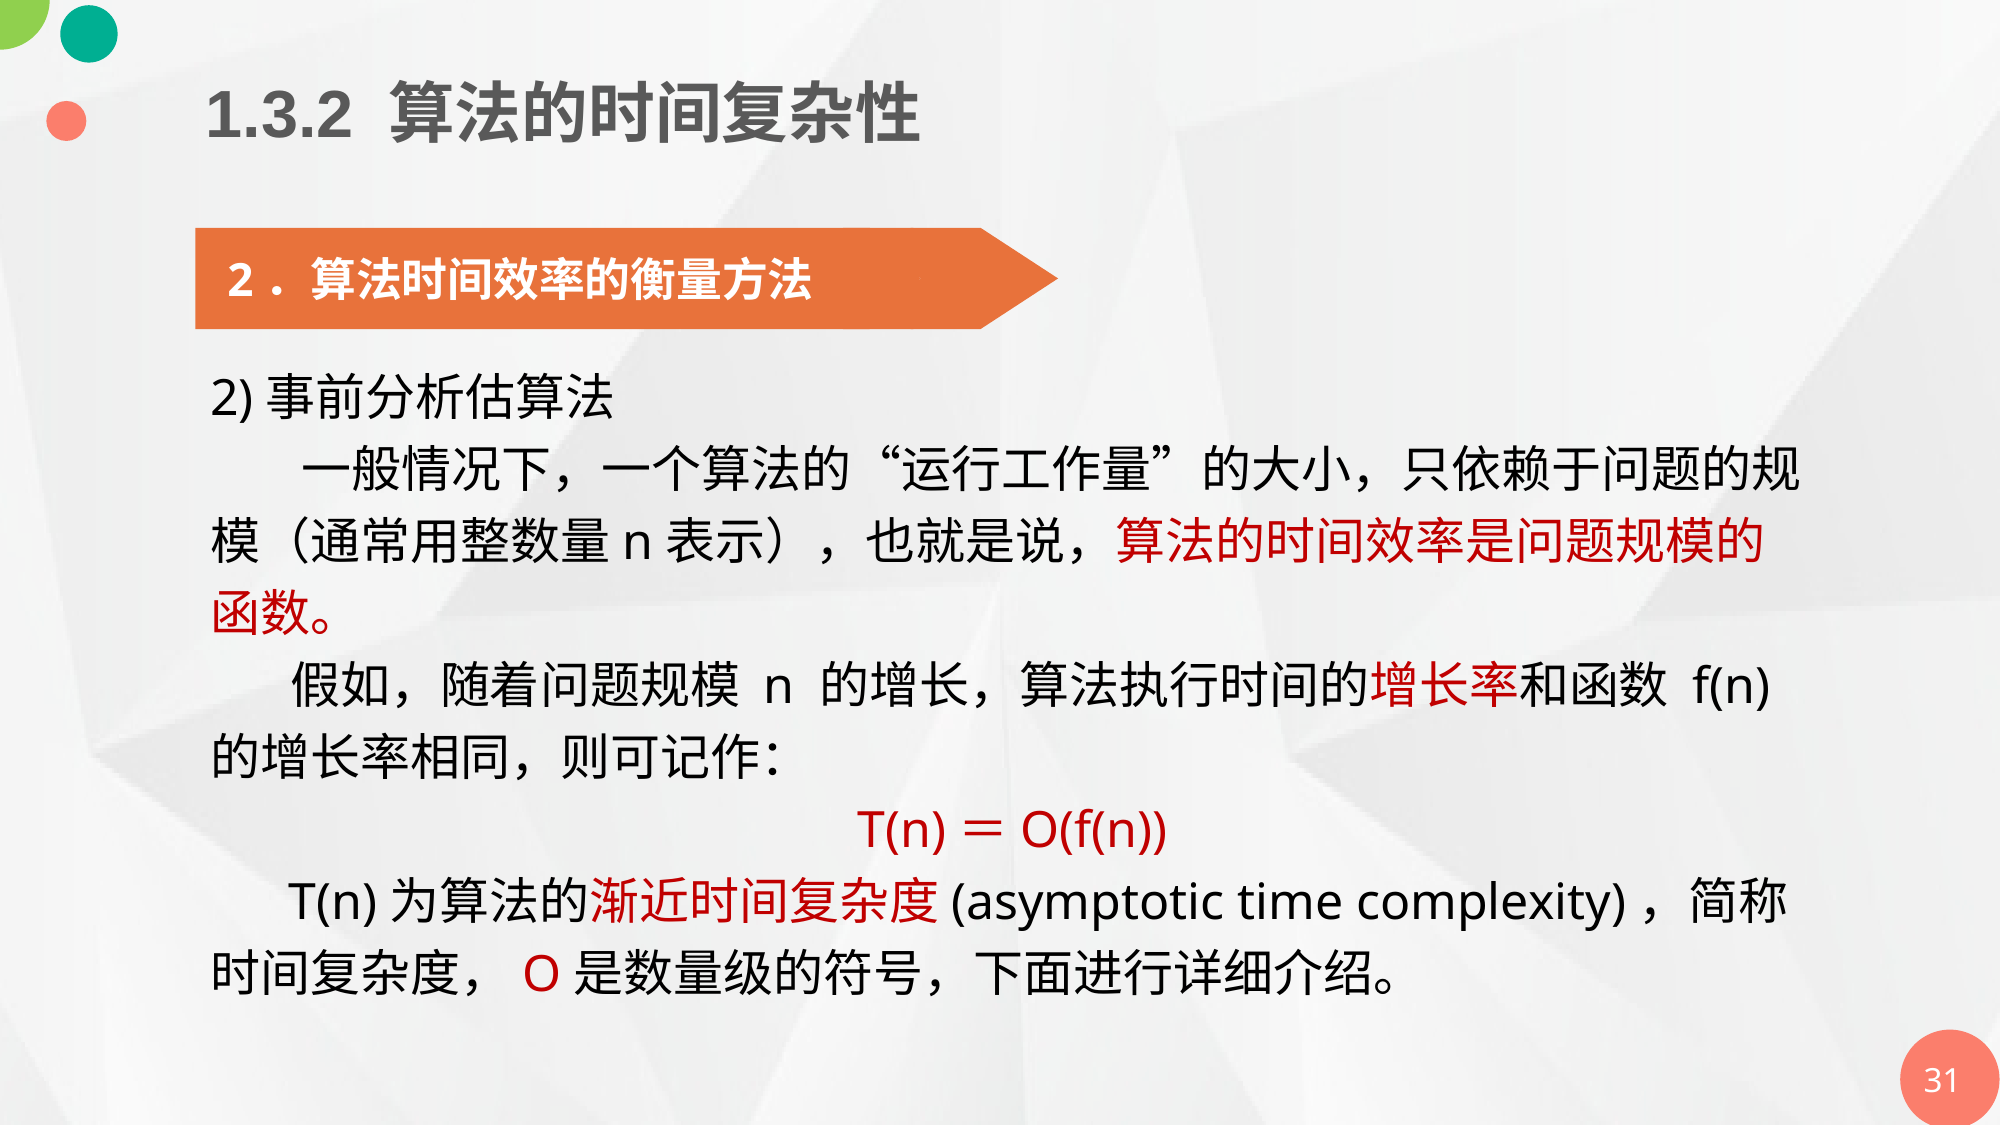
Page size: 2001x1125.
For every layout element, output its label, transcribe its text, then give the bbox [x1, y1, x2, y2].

text_box 若需要你组织一台新年联欢会，你会怎么做？先确定节目，以节目选人；还是把指定几个人自己选节目，然后把它们协调成一台联欢会？可能还有更好的办法吧？ [0, 0, 2000, 1125]
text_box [195, 227, 1059, 330]
text_box 2)事前分析估算法 一般情况下，一个算法的“运行工作量”的大小，只依赖于问题的规模（通常用整数量n表示），也就是说，算法的时间效率是问题规模的函数。 假如，随着问题规模 n 的增长，算法执行时间的增长率和函数 f(n) 的增长率相同，则可记作： T(n)＝O(f(n)) T(n)为算法的渐近时间复杂度(asymptotic time complexity)，简称时间复杂度，O是数量级的符号，下面进行详细介绍。 [195, 345, 1831, 1009]
text_box 1.3.2 算法的时间复杂性 [190, 63, 938, 159]
